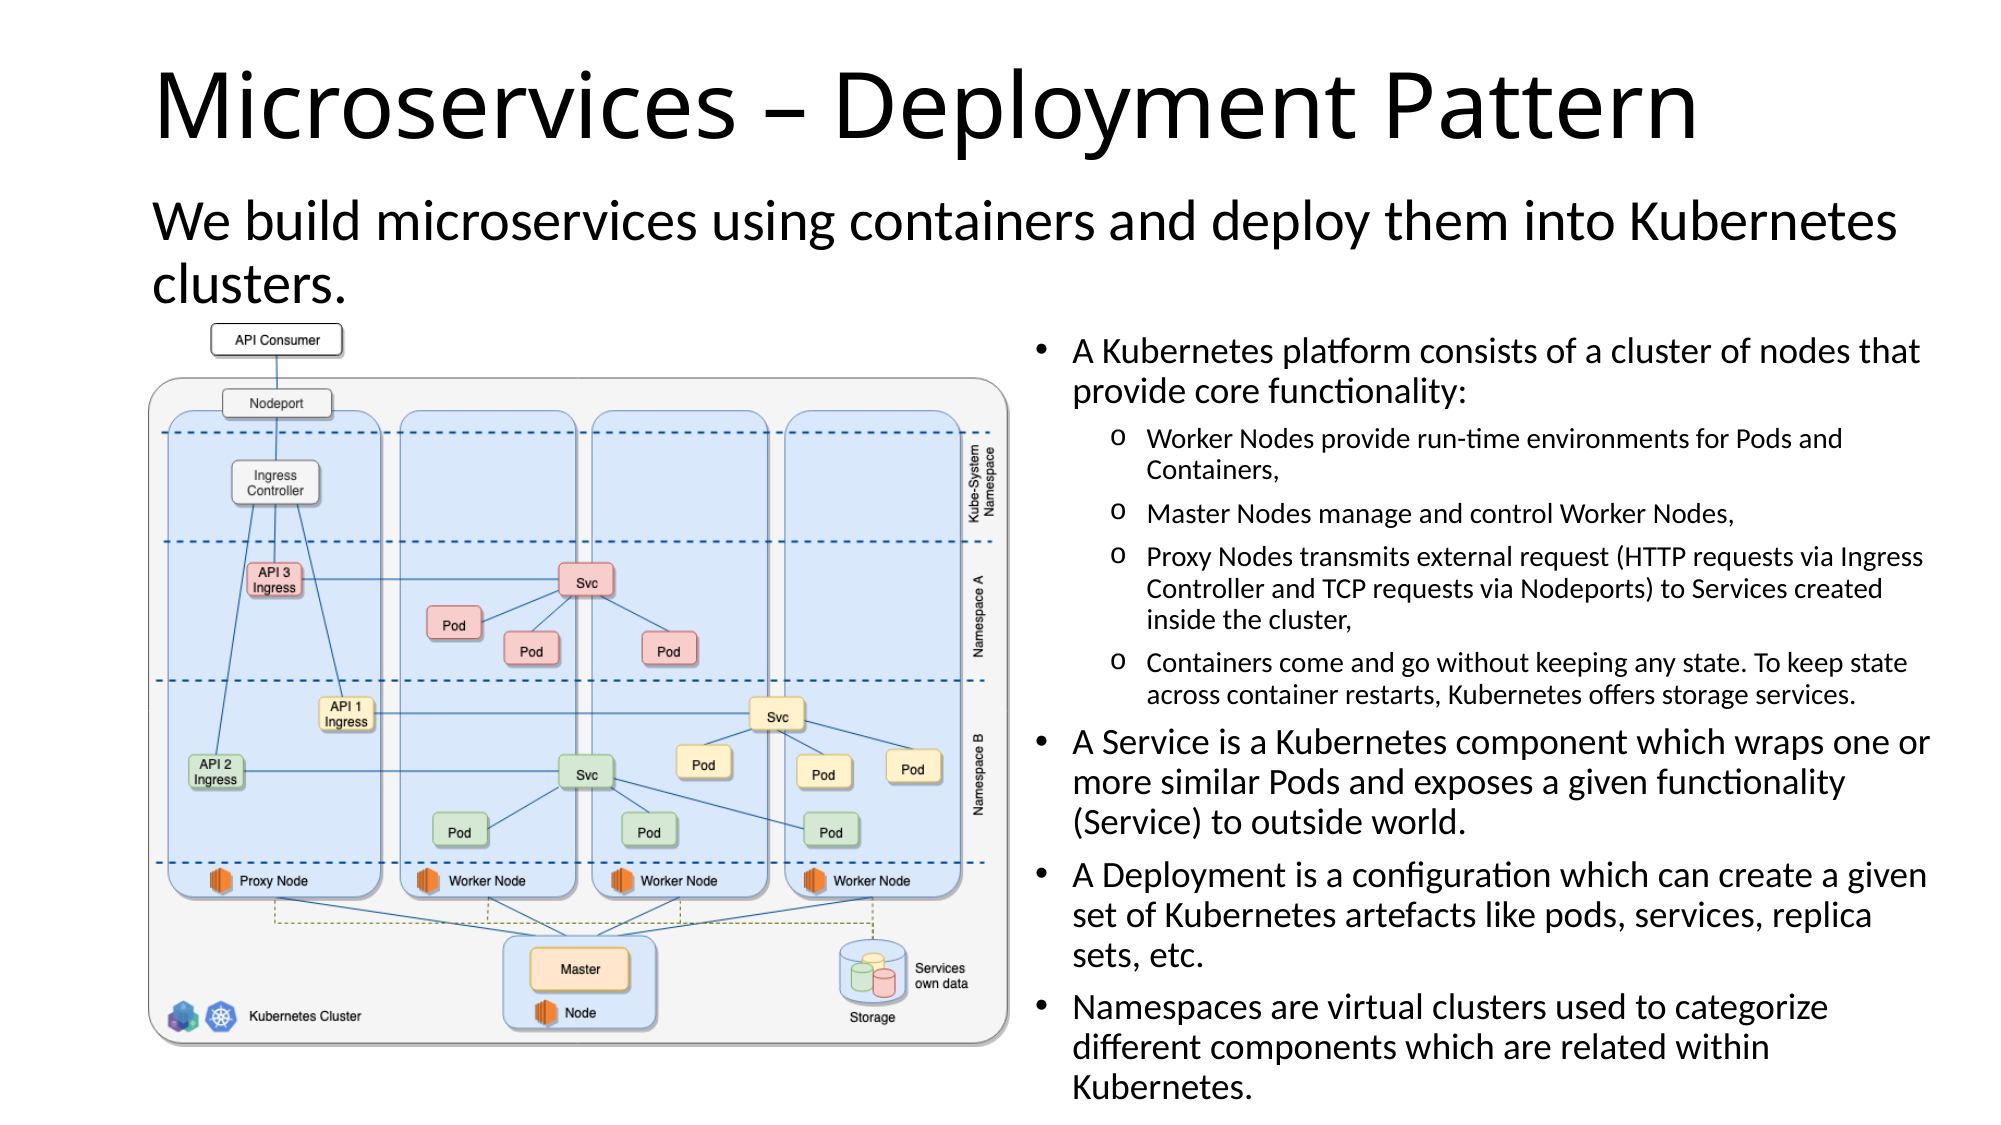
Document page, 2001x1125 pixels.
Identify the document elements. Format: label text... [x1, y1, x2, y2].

picture [148, 323, 1010, 1047]
list A Kubernetes platform consists of a cluster of nodes that provide core functionality: Worker Nodes provide run-time environments for Pods and Containers, Master Nodes manage and control Worker Nodes, Proxy Nodes transmits external request (HTTP requests via Ingress Controller and TCP requests via Nodeports) to Services created inside the cluster, Containers come and go without keeping any state. To keep state across container restarts, Kubernetes offers storage services. A Service is a Kubernetes component which wraps one or more similar Pods and exposes a given functionality (Service) to outside world. A Deployment is a configuration which can create a given set of Kubernetes artefacts like pods, services, replica sets, etc. Namespaces are virtual clusters used to categorize different components which are related within Kubernetes. [1020, 324, 1959, 1117]
text_box We build microservices using containers and deploy them into Kubernetes clusters. [137, 182, 1959, 324]
title Microservices – Deployment Pattern [137, 0, 1863, 182]
